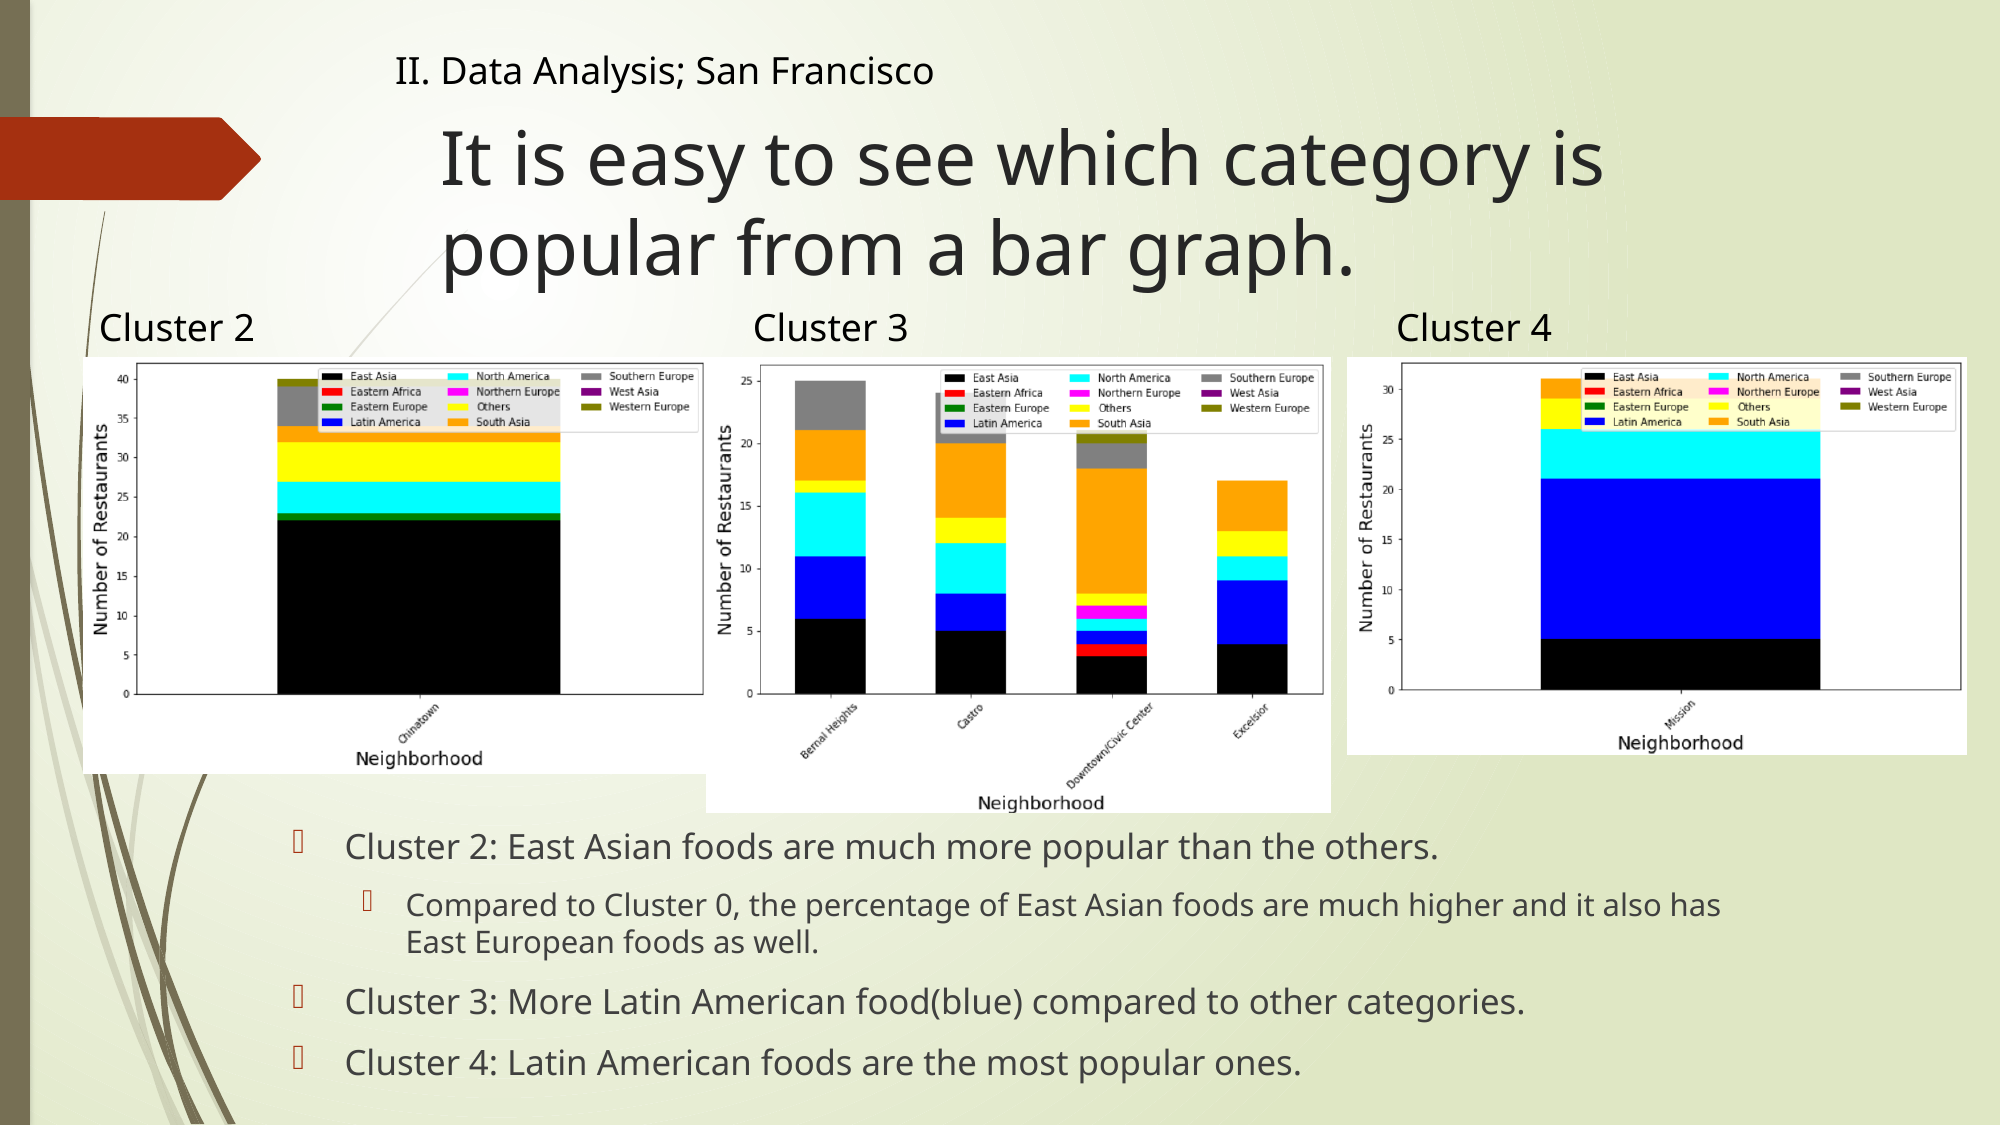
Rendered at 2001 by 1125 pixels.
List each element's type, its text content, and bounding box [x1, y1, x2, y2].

text_box Cluster 2 [84, 296, 271, 357]
text_box Cluster 3 [738, 296, 925, 356]
list Cluster 2: East Asian foods are much more popular than the others. Compared to Cluster 0, the percentage of East Asian foods are much higher and it also has East European foods as well. Cluster 3: More Latin American food(blue) compared to other categories. Cluster 4: Latin American foods are the most popular ones. [277, 817, 1740, 1090]
text_box Cluster 4 [1381, 296, 1568, 356]
text_box II. Data Analysis; San Francisco [380, 39, 951, 100]
title It is easy to see which category is popular from a bar graph. [425, 102, 1888, 313]
picture [1347, 356, 1967, 756]
picture [83, 356, 1331, 813]
